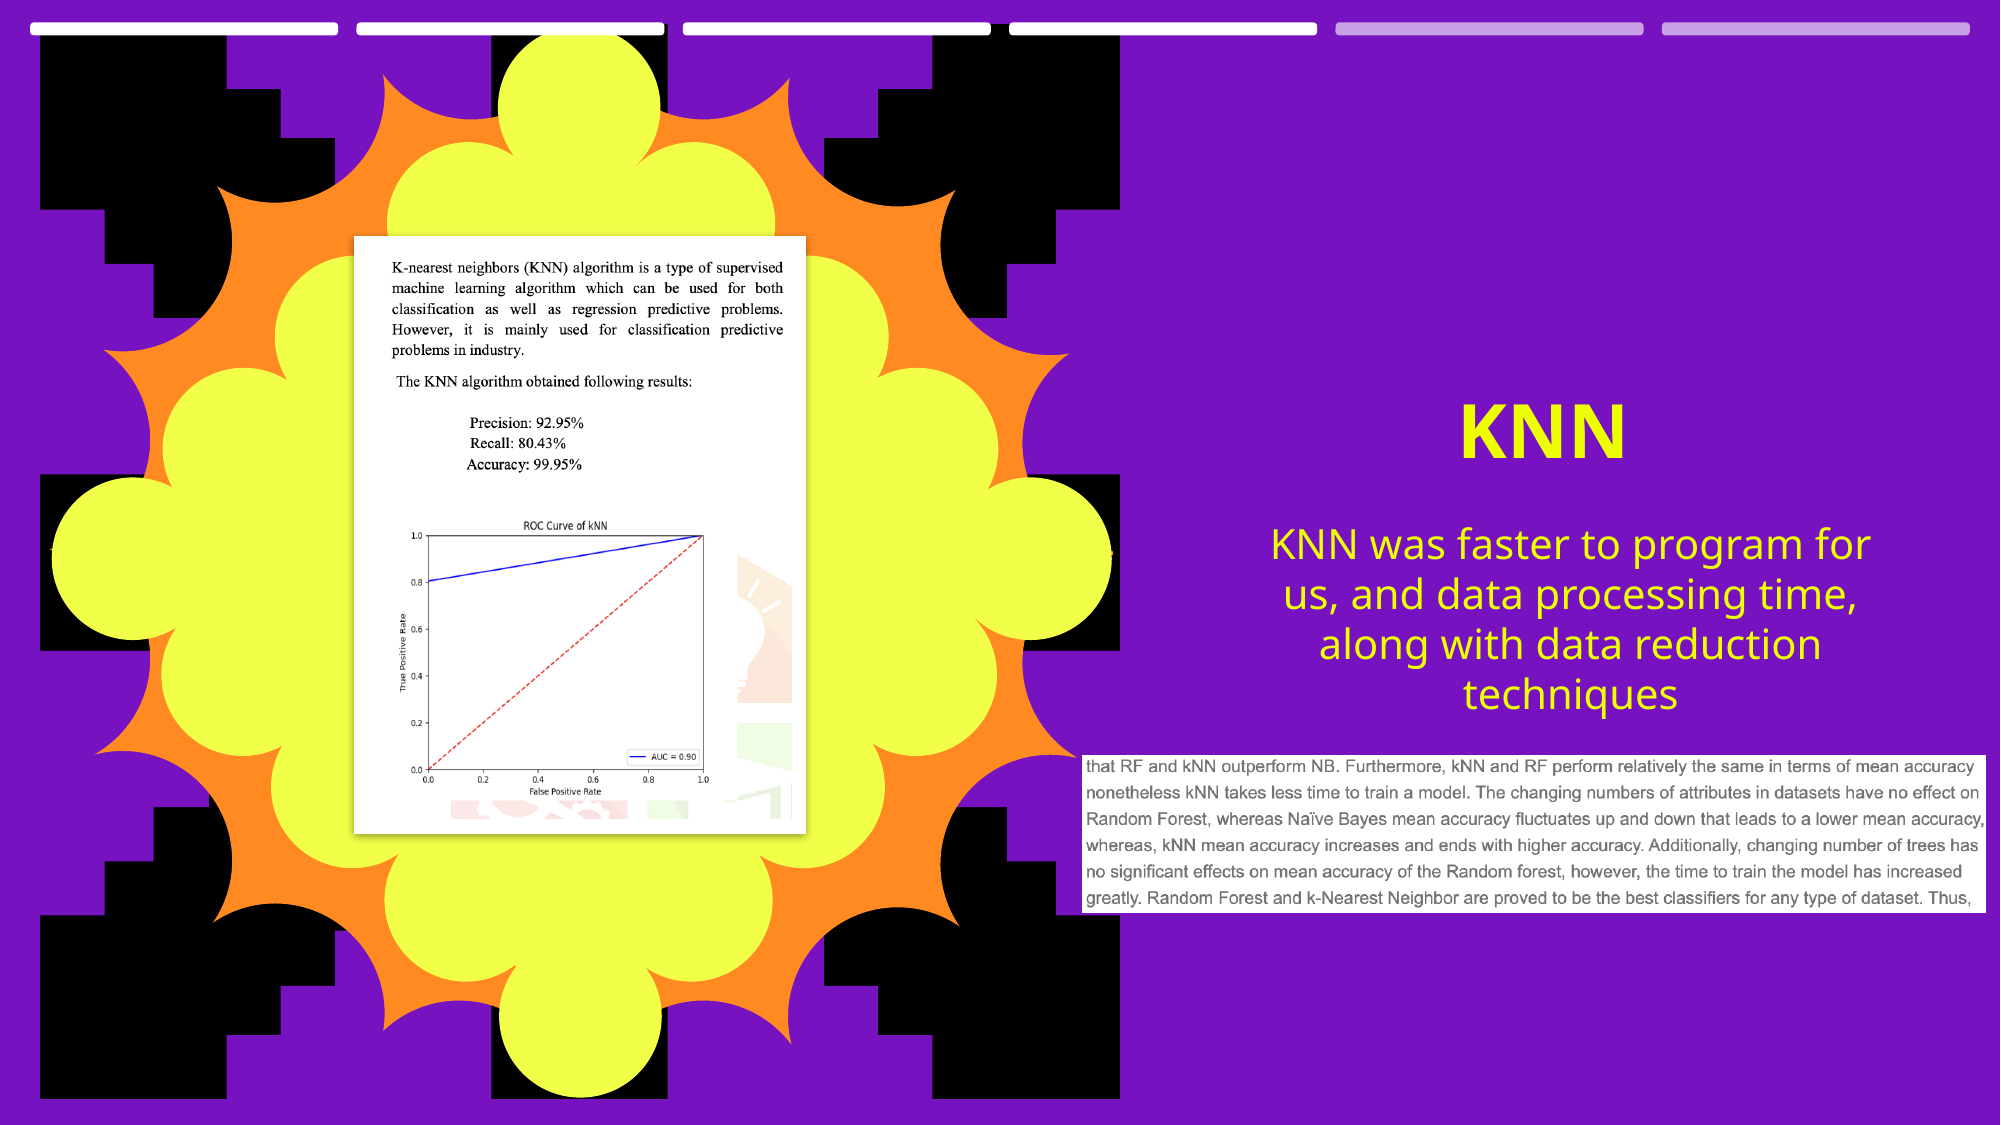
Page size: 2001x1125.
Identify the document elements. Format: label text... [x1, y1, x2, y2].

text_box [29, 21, 37, 37]
text_box KNN [1213, 375, 1894, 481]
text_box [37, 21, 1123, 1102]
text_box [1123, 21, 1319, 37]
text_box [1660, 21, 1971, 37]
text_box KNN was faster to program for us, and data processing time, along with data reduction techniques [1230, 510, 1911, 725]
text_box [1334, 21, 1645, 37]
picture [1082, 755, 1986, 914]
picture [368, 250, 792, 820]
